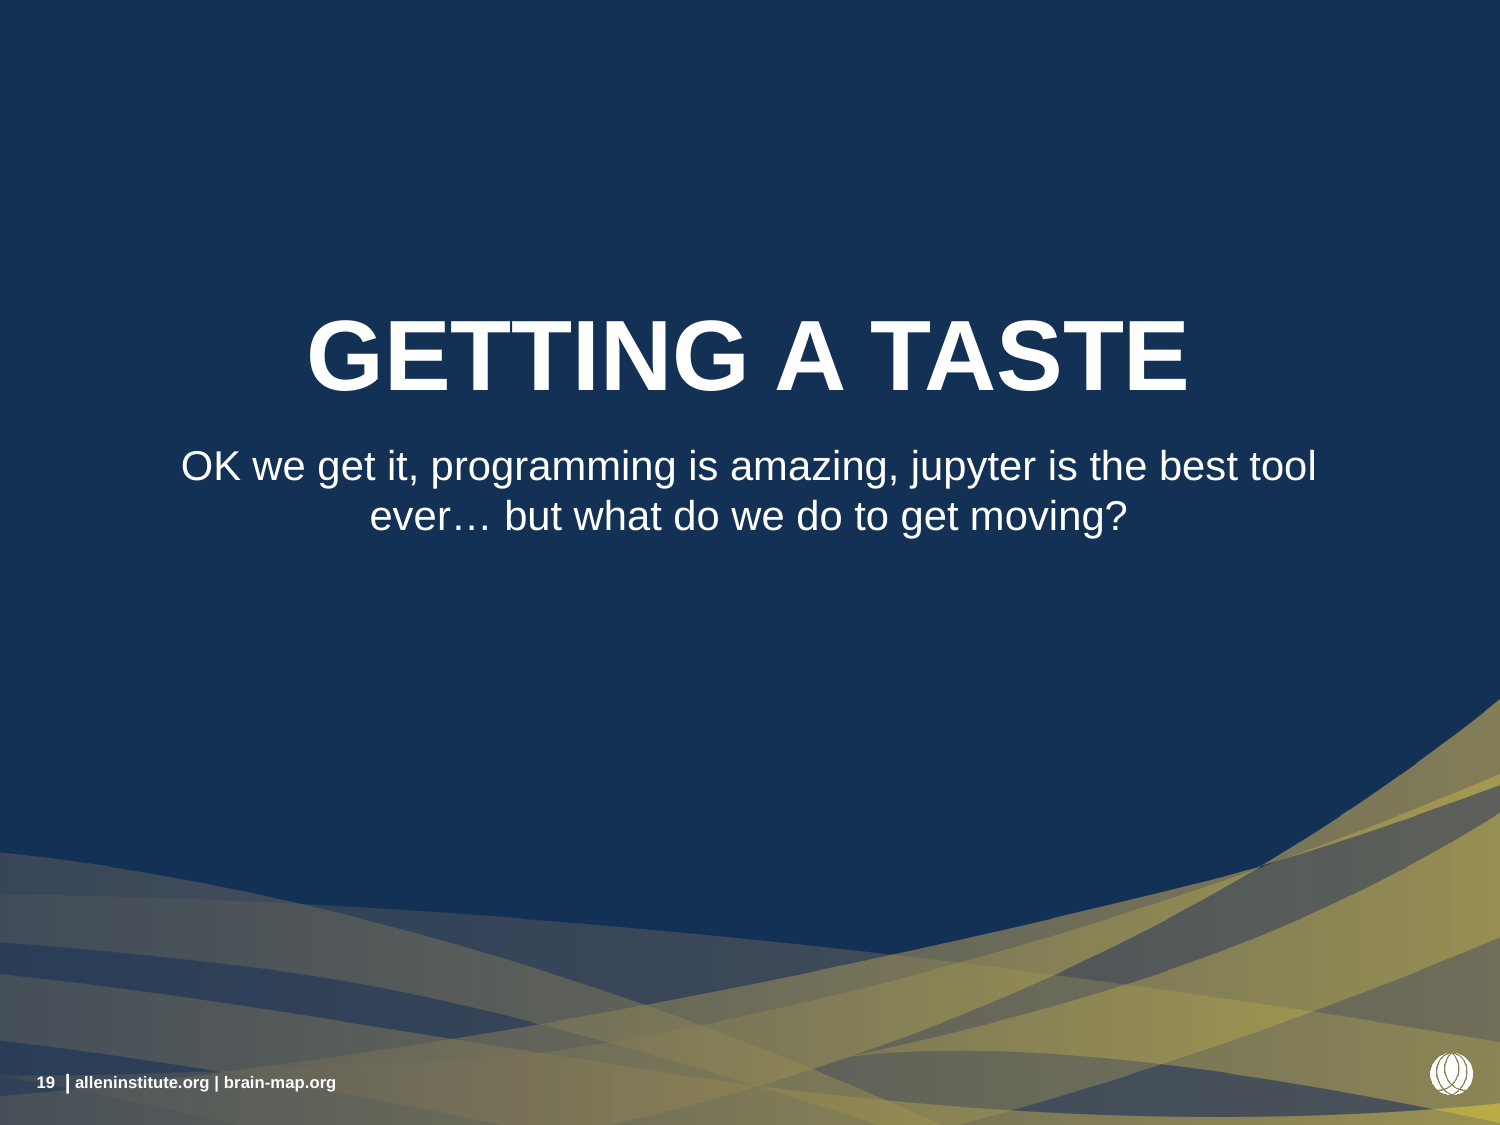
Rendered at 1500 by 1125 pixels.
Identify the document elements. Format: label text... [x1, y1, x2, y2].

picture [0, 0, 1500, 1125]
title Getting a taste [111, 193, 1387, 418]
slide_number 19 [6, 1061, 56, 1093]
list OK we get it, programming is amazing, jupyter is the best tool ever… but what do we do to get moving? [111, 431, 1387, 850]
footer alleninstitute.org | brain-map.org [75, 1061, 1374, 1093]
